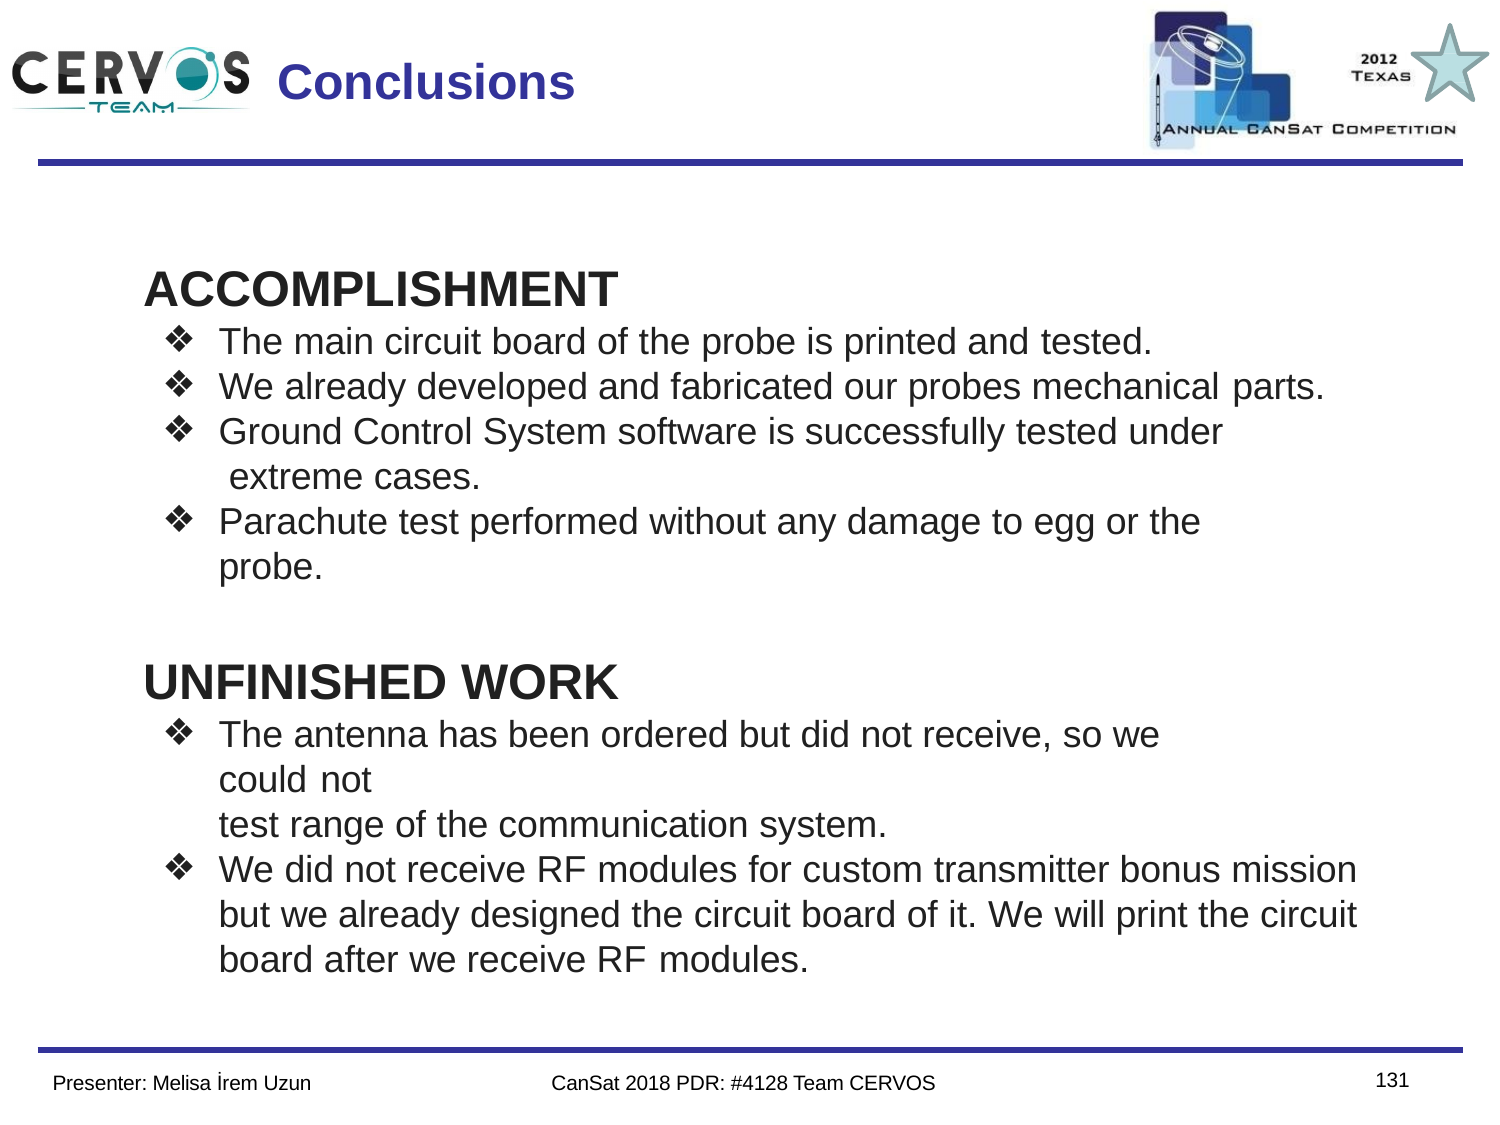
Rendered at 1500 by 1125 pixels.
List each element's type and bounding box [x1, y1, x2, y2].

text_box [1142, 1, 1488, 156]
text_box [12, 12, 251, 157]
title [275, 47, 580, 238]
text_box [141, 254, 1369, 980]
footer [549, 1069, 951, 1125]
text_box [50, 1069, 318, 1095]
text_box [1371, 1066, 1415, 1092]
